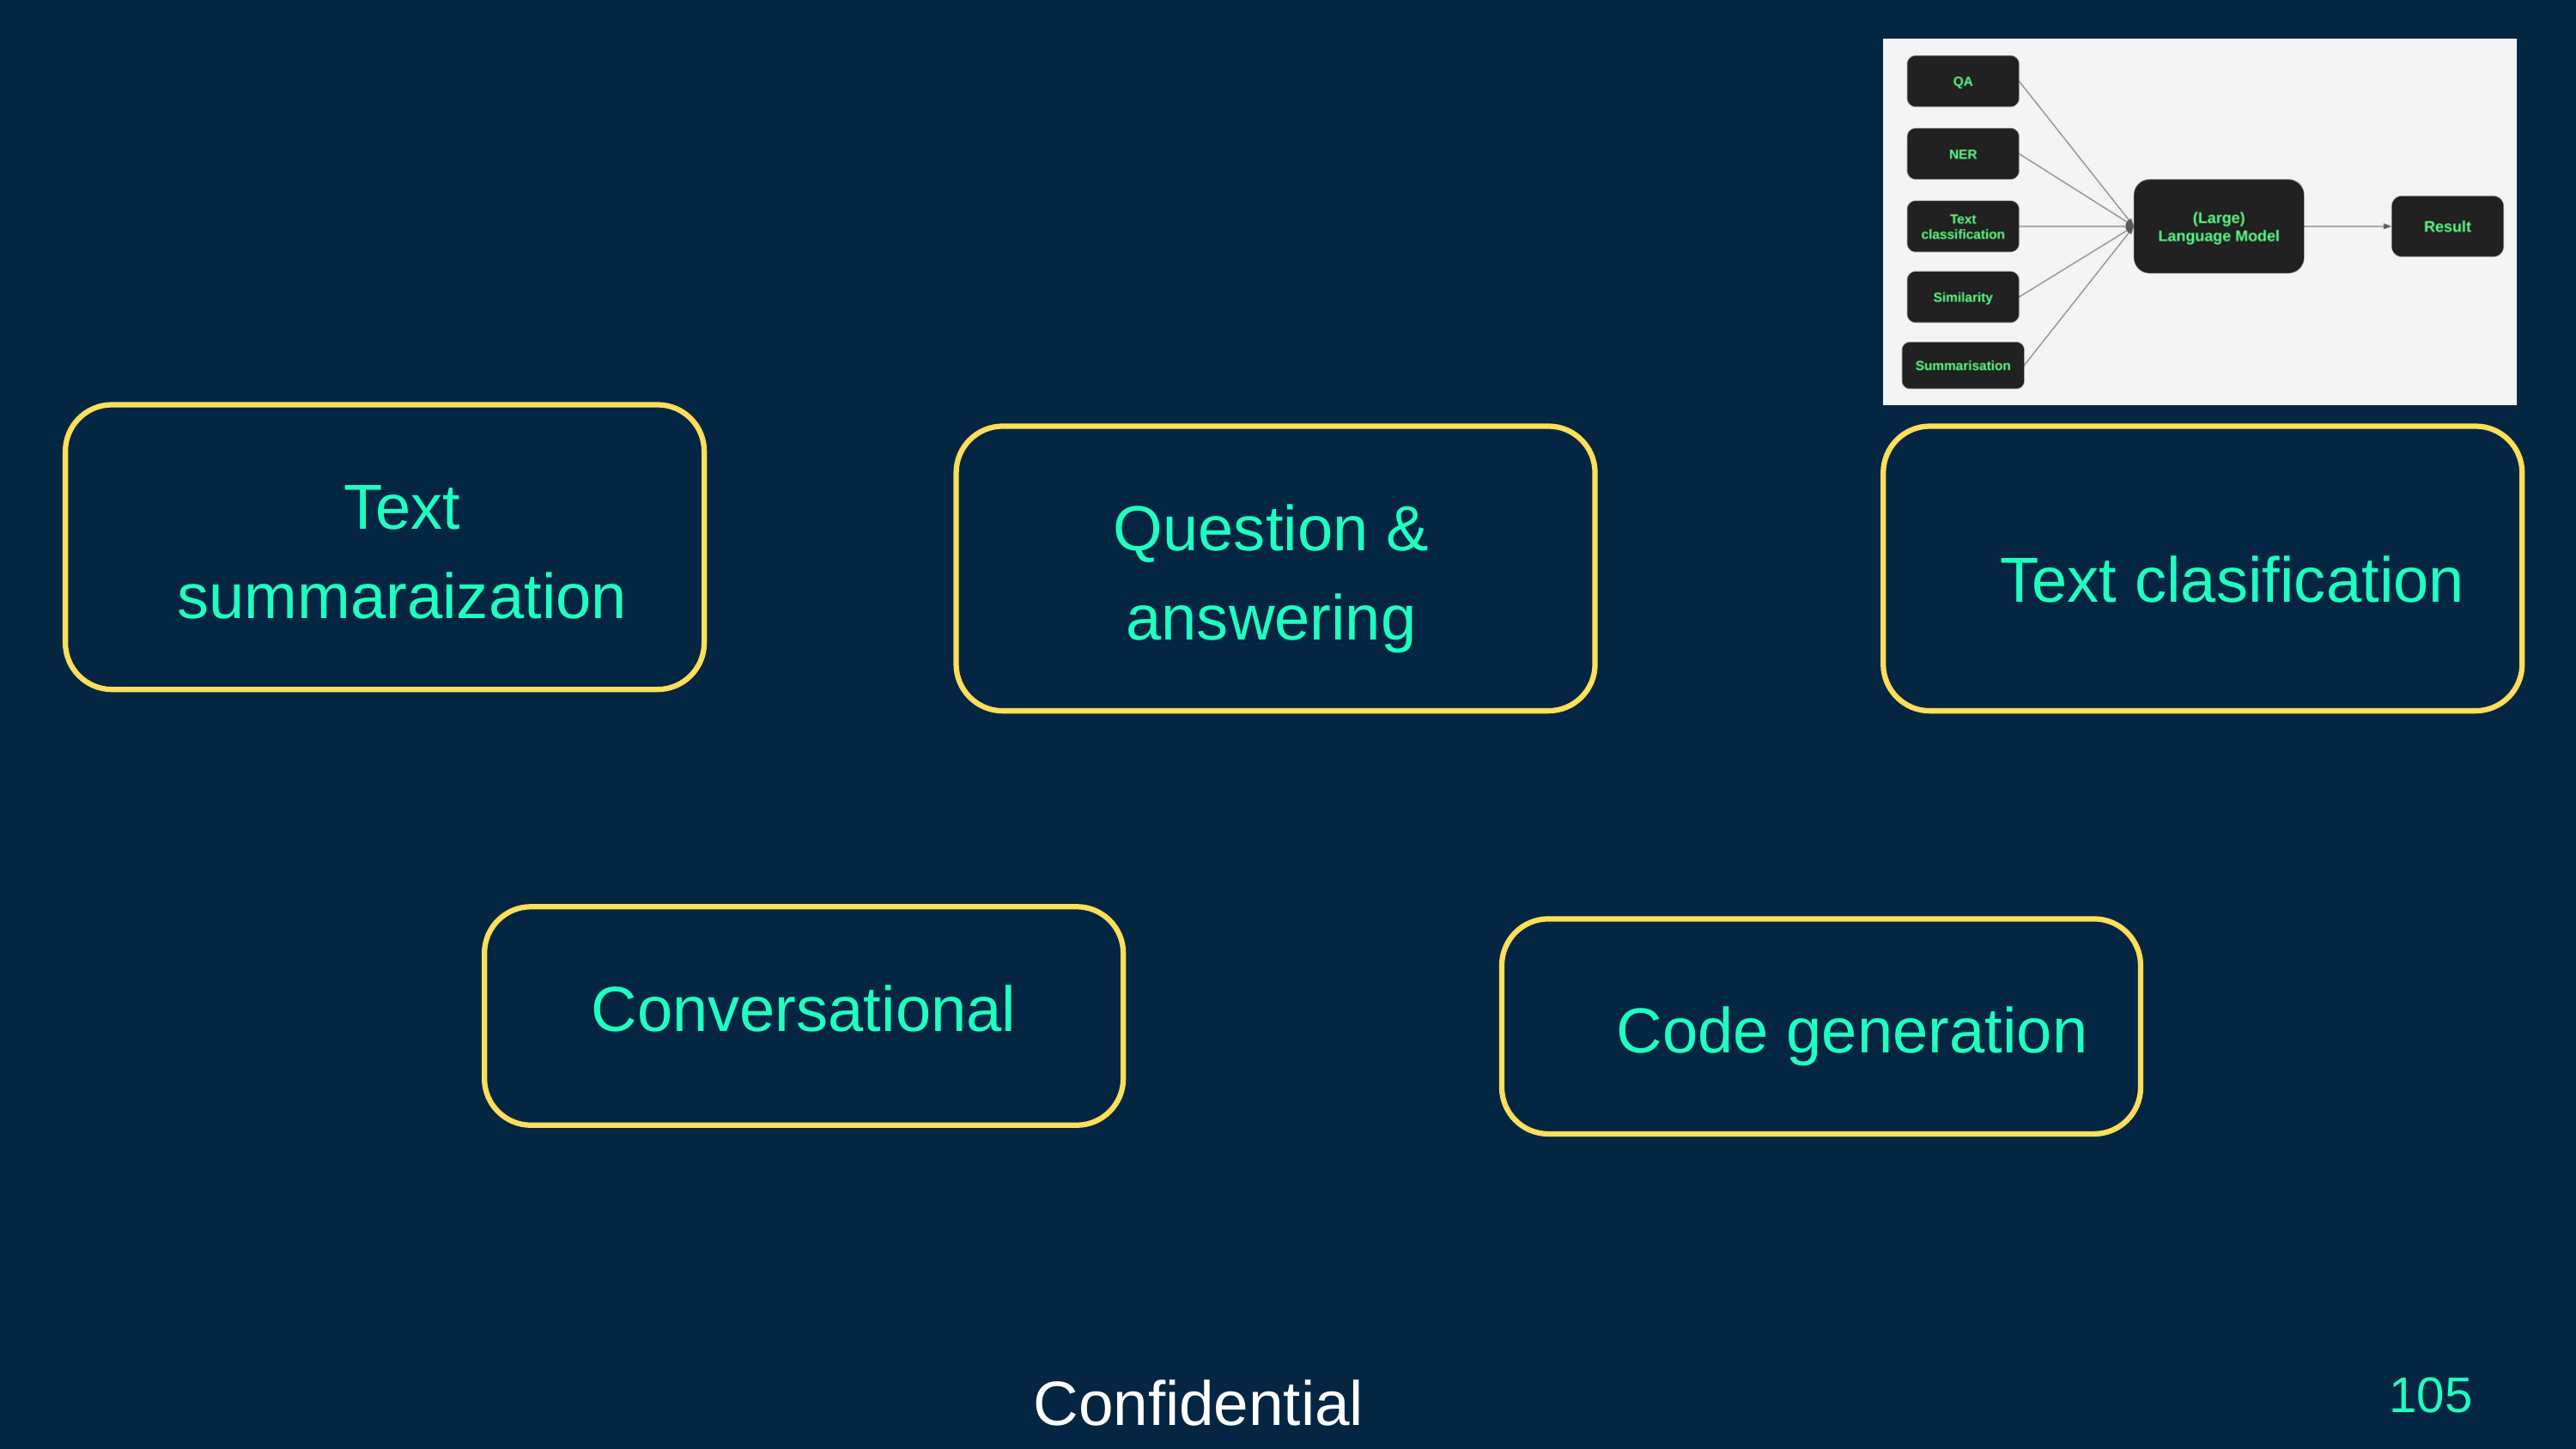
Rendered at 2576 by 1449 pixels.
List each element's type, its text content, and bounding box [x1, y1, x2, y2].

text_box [956, 426, 1595, 712]
text_box Confidential [926, 1349, 1472, 1438]
text_box [1883, 39, 2518, 405]
text_box 105 [2315, 1352, 2547, 1449]
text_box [483, 906, 1124, 1125]
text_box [1882, 426, 2523, 712]
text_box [64, 404, 705, 690]
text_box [1501, 919, 2142, 1135]
